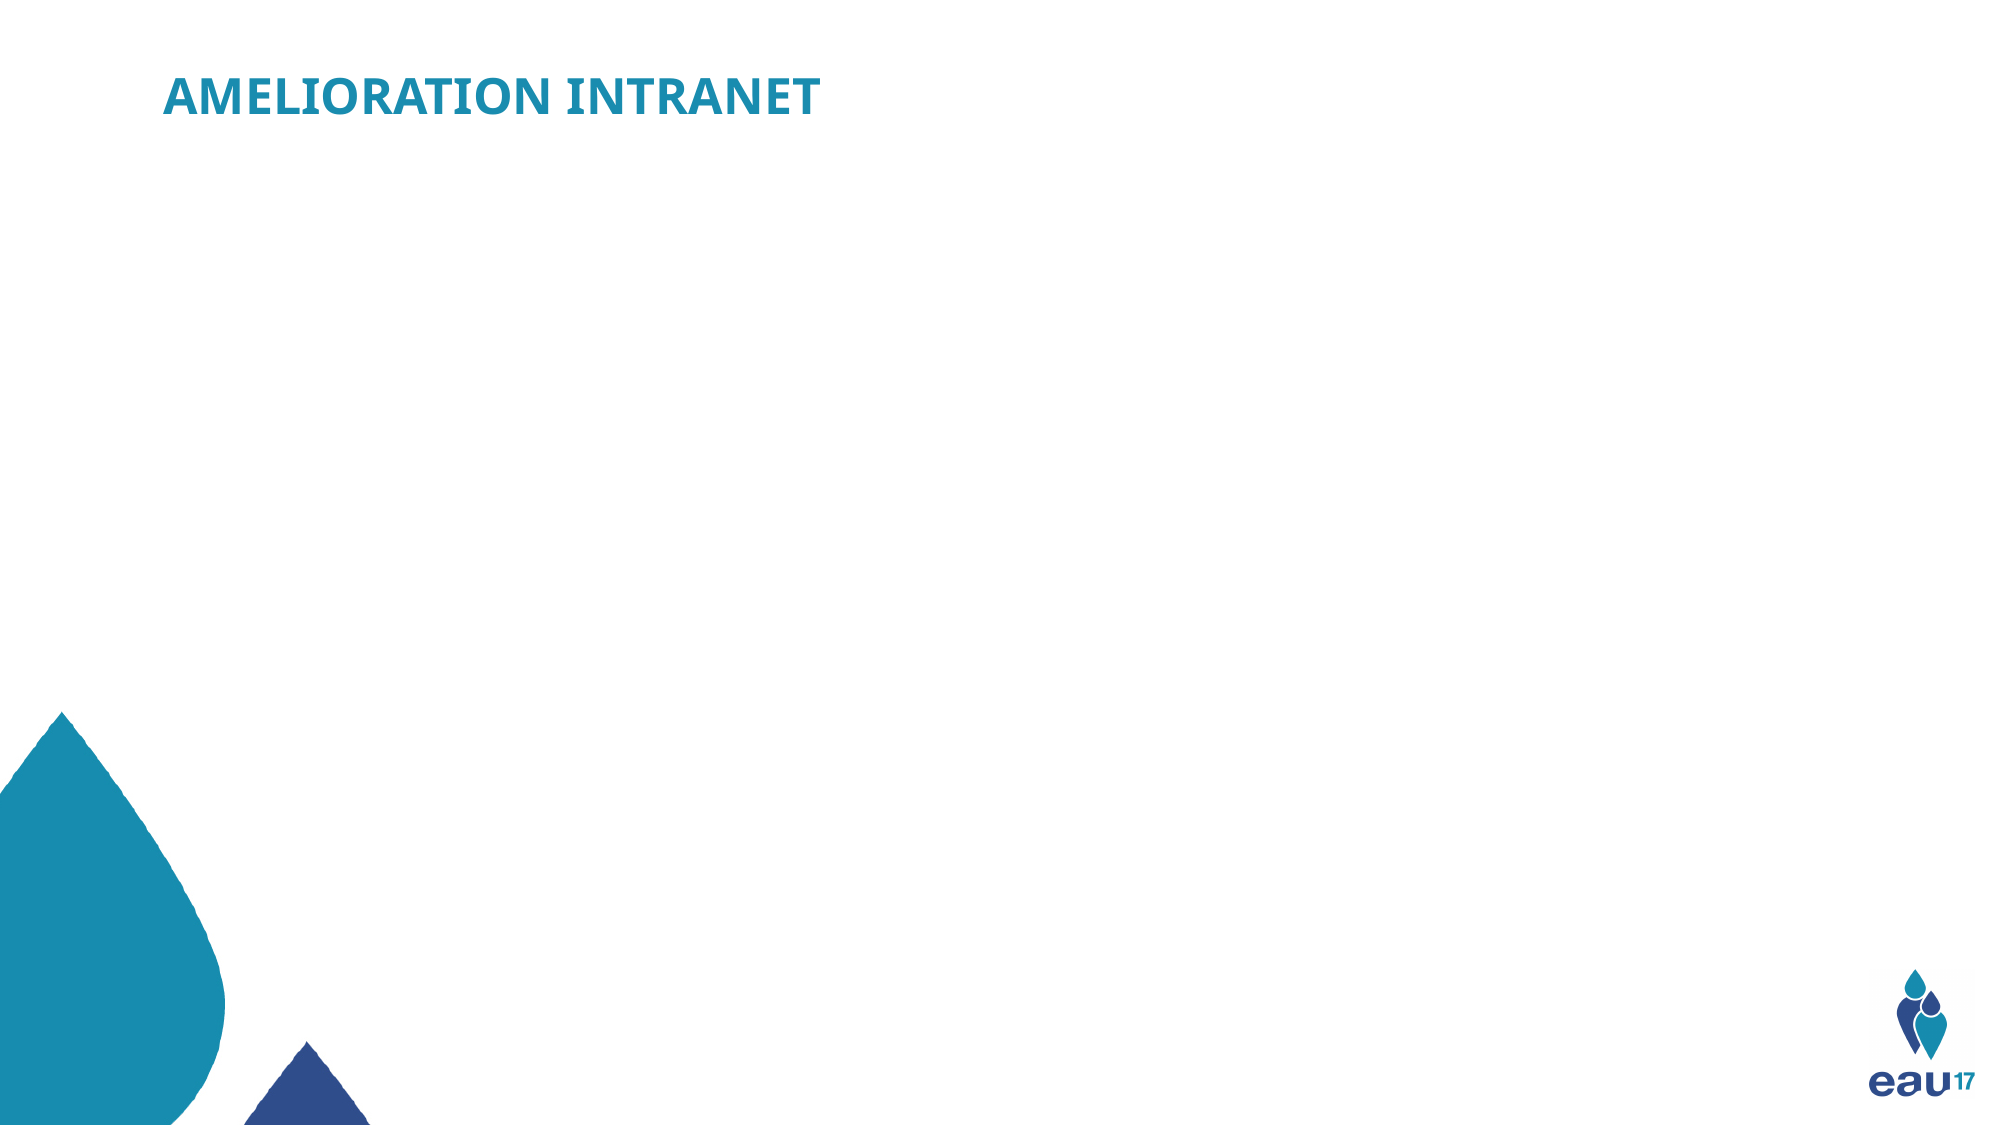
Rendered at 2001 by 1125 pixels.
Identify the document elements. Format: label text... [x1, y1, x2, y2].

list AMELIORATION INTRANET [148, 63, 1712, 147]
picture [0, 711, 391, 1125]
picture [1869, 969, 1975, 1099]
